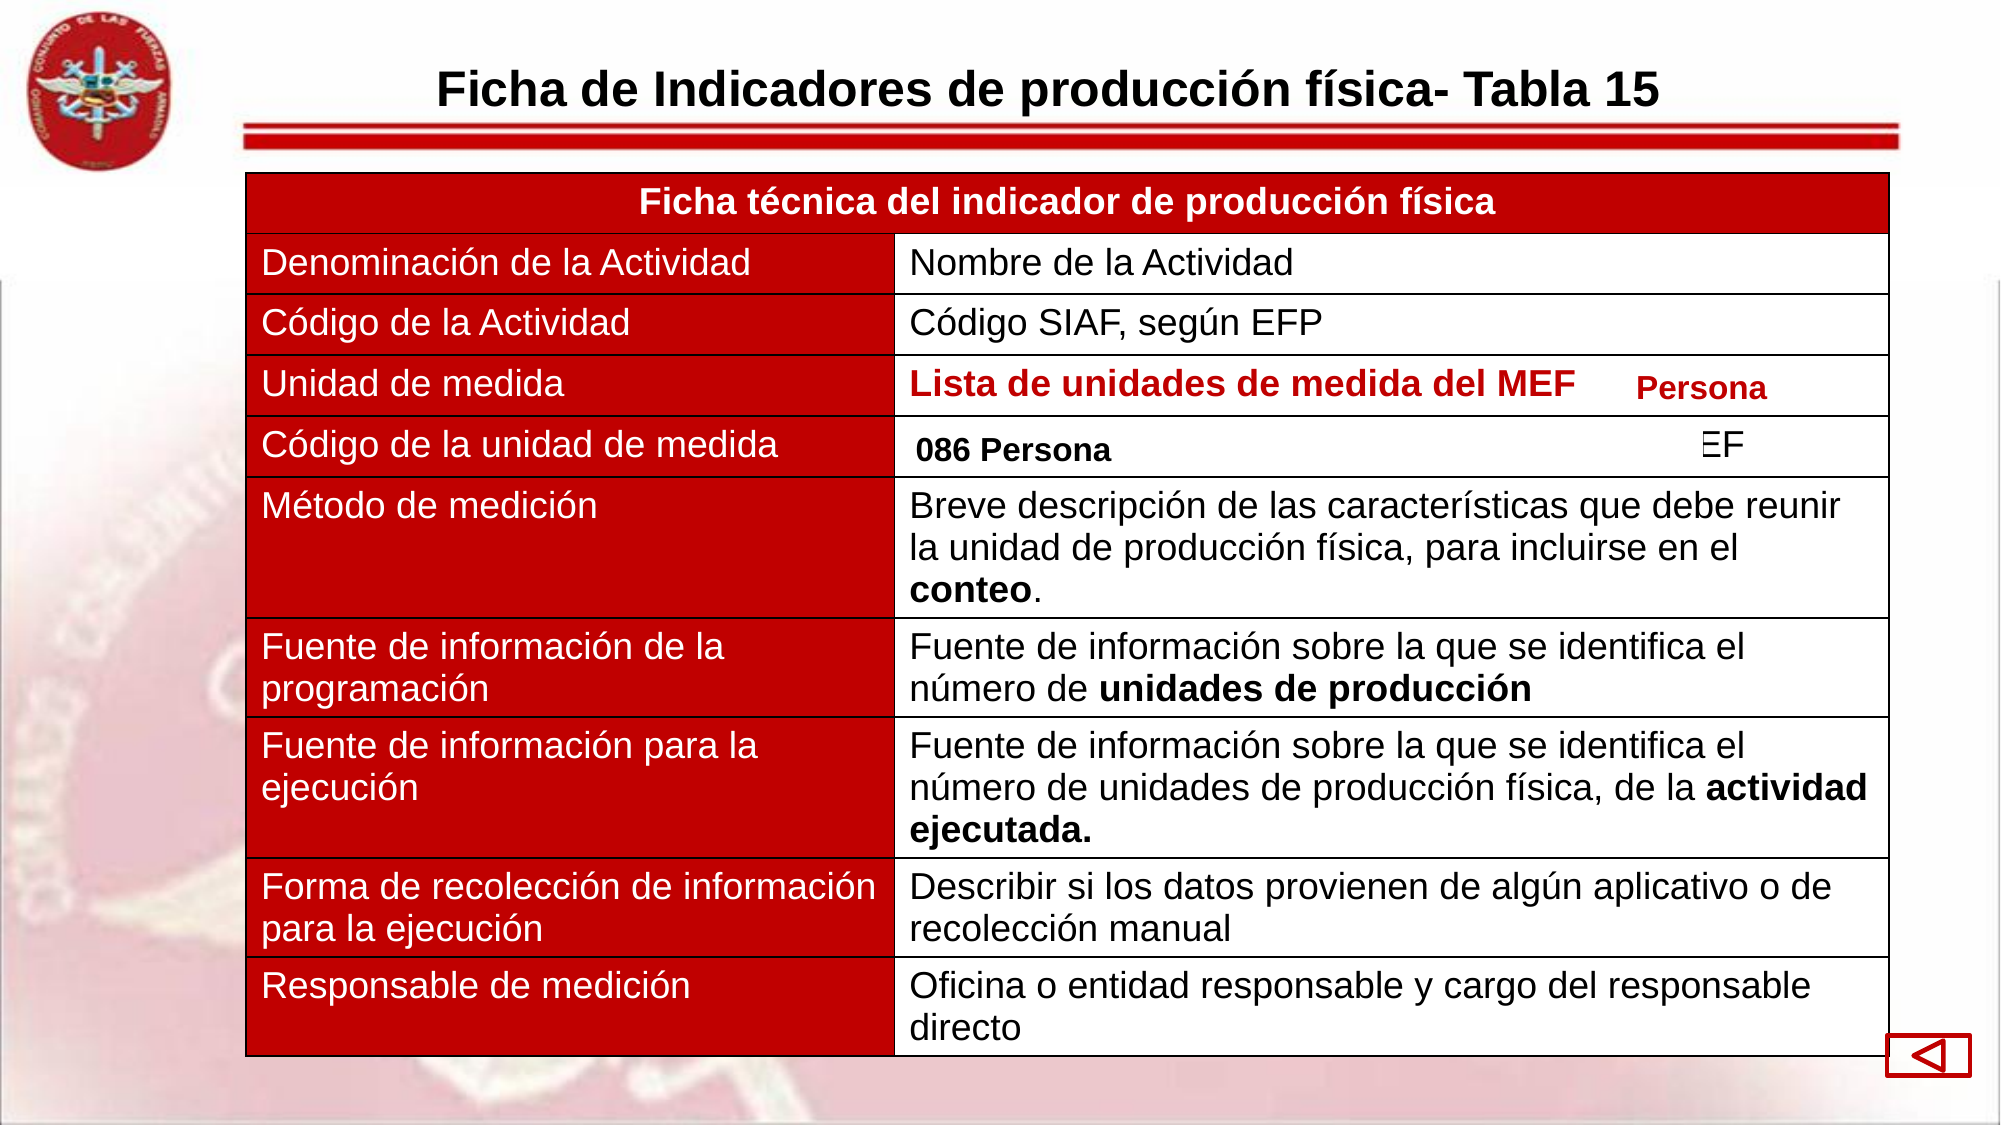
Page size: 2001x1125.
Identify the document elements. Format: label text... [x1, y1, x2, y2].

table_cell Oficina o entidad responsable y cargo del responsable directo [895, 958, 1888, 1055]
table_cell Código de la unidad de medida [247, 417, 894, 476]
table_cell Denominación de la Actividad [247, 234, 894, 293]
table_cell Lista de unidades de medida del MEF [895, 356, 1888, 415]
picture [0, 0, 2001, 1125]
table_cell Método de medición [247, 478, 894, 617]
table_cell Responsable de medición [247, 958, 894, 1055]
table_cell Fuente de información para la ejecución [247, 718, 894, 857]
table_cell Código de la lista de unidades de medida del MEF [895, 417, 1888, 476]
text_box Persona [1621, 358, 1854, 414]
text_box 086 Persona [900, 420, 1703, 476]
table_cell Fuente de información sobre la que se identifica el número de unidades de producción [895, 619, 1888, 716]
table_cell Código de la Actividad [247, 295, 894, 354]
table_header Ficha técnica del indicador de producción física [247, 174, 1888, 233]
table_cell Forma de recolección de información para la ejecución [247, 859, 894, 956]
table_cell Fuente de información sobre la que se identifica el número de unidades de producción física, de la actividad ejecutada. [895, 718, 1888, 857]
table_cell Breve descripción de las características que debe reunir la unidad de producción física, para incluirse en el conteo. [895, 478, 1888, 617]
text_box [1886, 1035, 1971, 1076]
table_cell Unidad de medida [247, 356, 894, 415]
table_cell Describir si los datos provienen de algún aplicativo o de recolección manual [895, 859, 1888, 956]
title Ficha de Indicadores de producción física- Tabla 15 [373, 49, 1724, 114]
table_cell Nombre de la Actividad [895, 234, 1888, 293]
table_cell Código SIAF, según EFP [895, 295, 1888, 354]
table_cell Fuente de información de la programación [247, 619, 894, 716]
